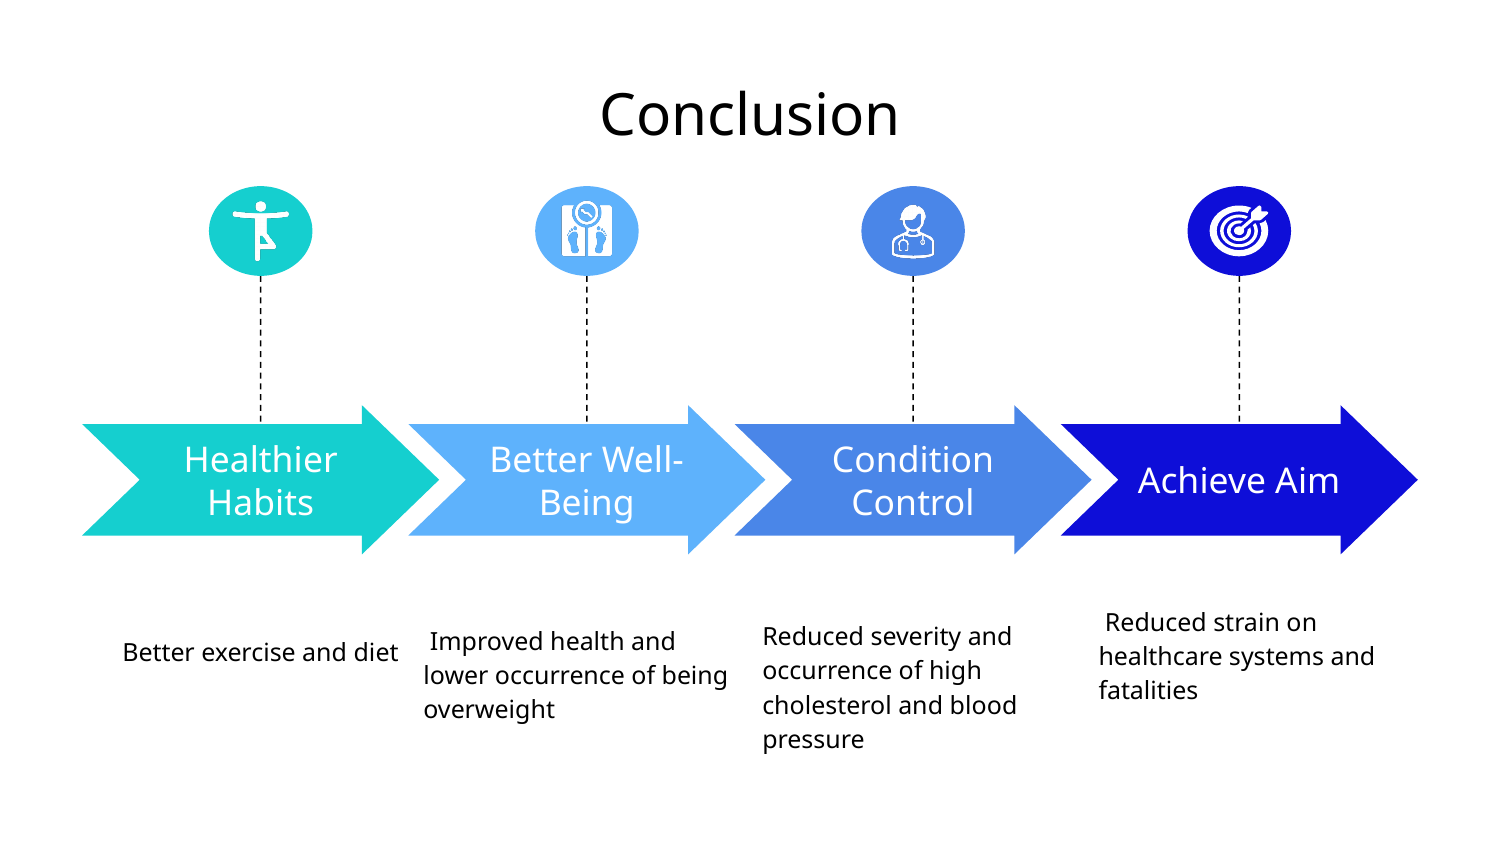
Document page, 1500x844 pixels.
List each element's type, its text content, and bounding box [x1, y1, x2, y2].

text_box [1209, 205, 1270, 257]
title Conclusion [116, 72, 1384, 152]
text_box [1060, 185, 1419, 754]
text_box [408, 185, 733, 741]
picture [551, 198, 623, 271]
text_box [734, 185, 1059, 754]
picture [880, 198, 946, 264]
picture [228, 198, 293, 264]
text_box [81, 185, 406, 720]
